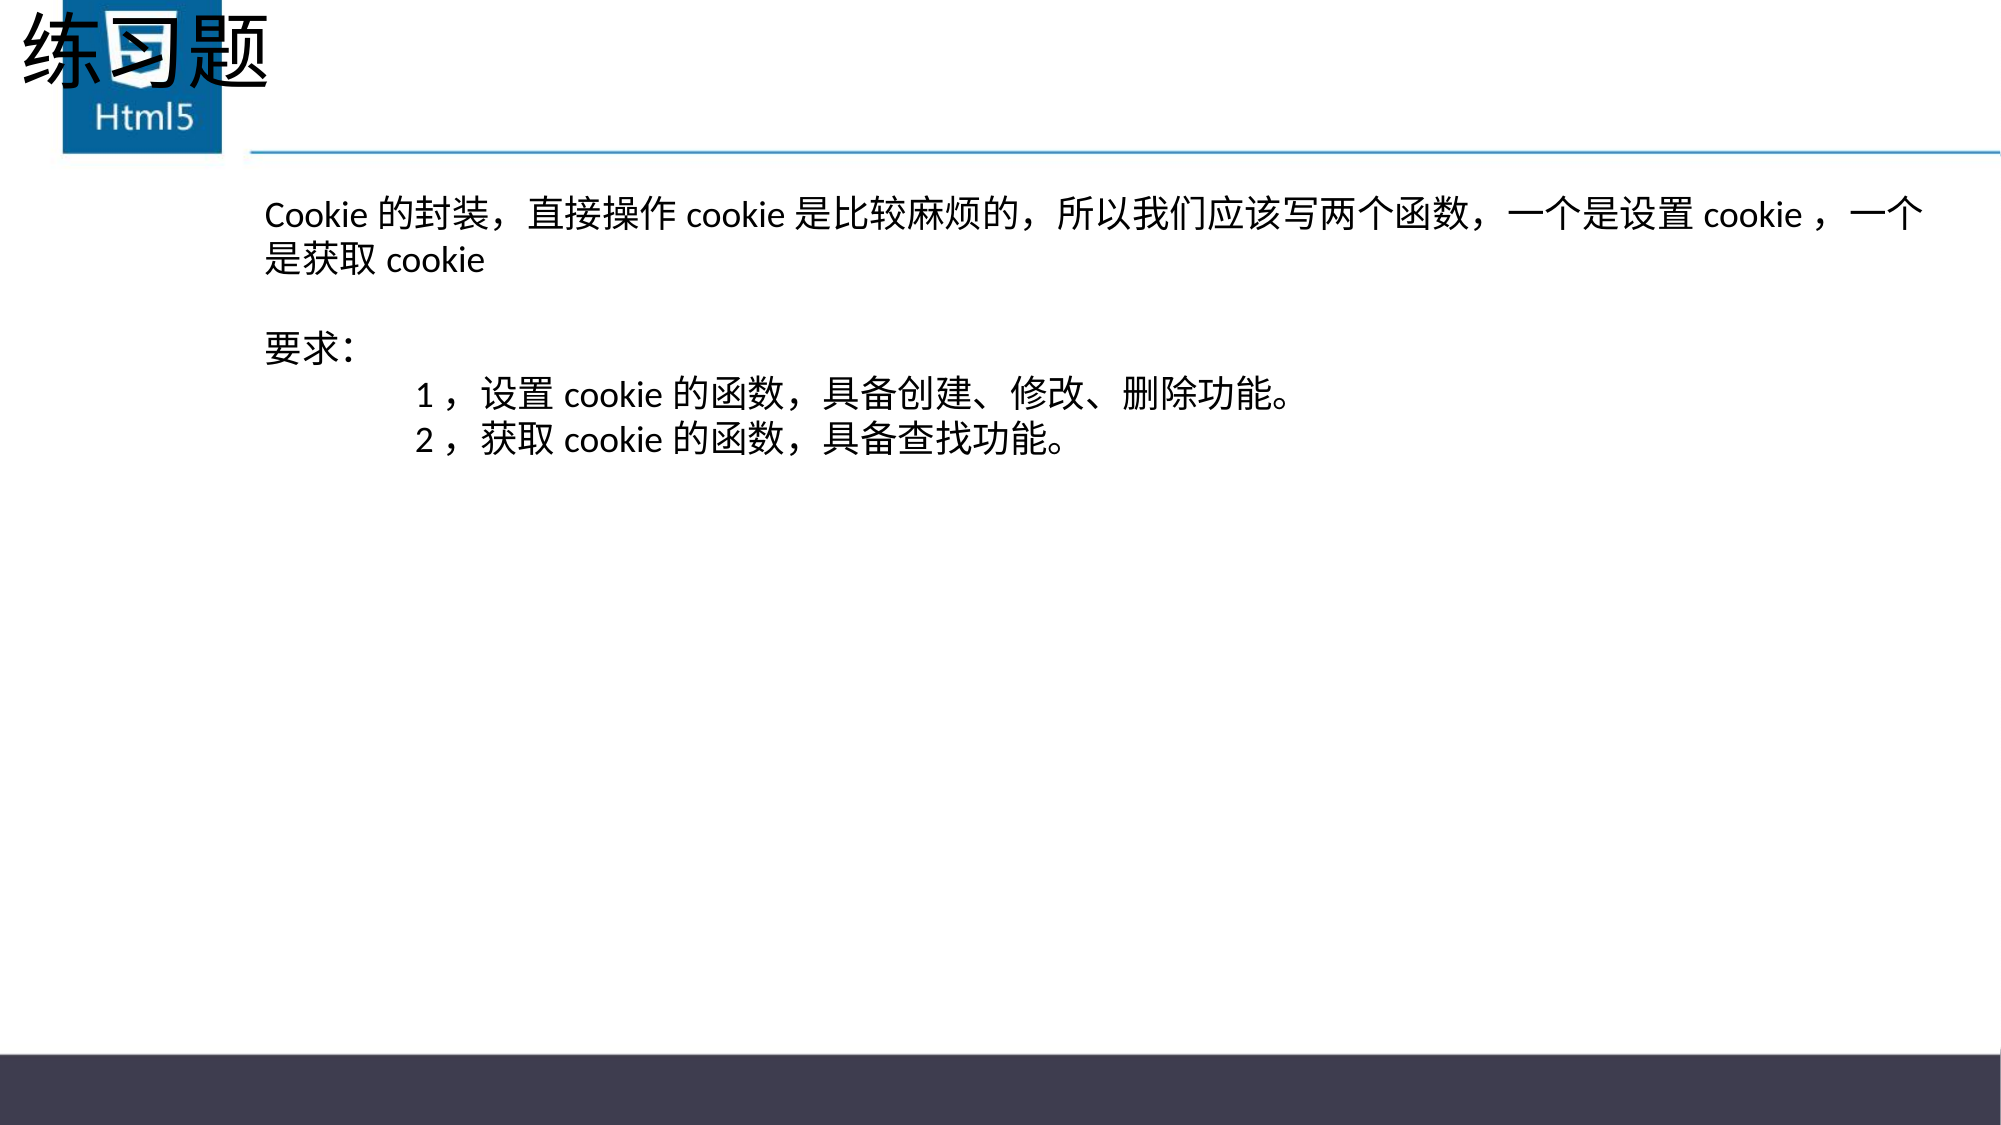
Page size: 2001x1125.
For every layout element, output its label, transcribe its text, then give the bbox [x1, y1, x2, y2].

list Cookie的封装，直接操作cookie是比较麻烦的，所以我们应该写两个函数，一个是设置cookie，一个是获取cookie 要求： 1，设置cookie的函数，具备创建、修改、删除功能。 2，获取cookie的函数，具备查找功能。 [249, 182, 1976, 1006]
title 练习题 [6, 3, 1997, 152]
picture [0, 0, 2001, 1125]
